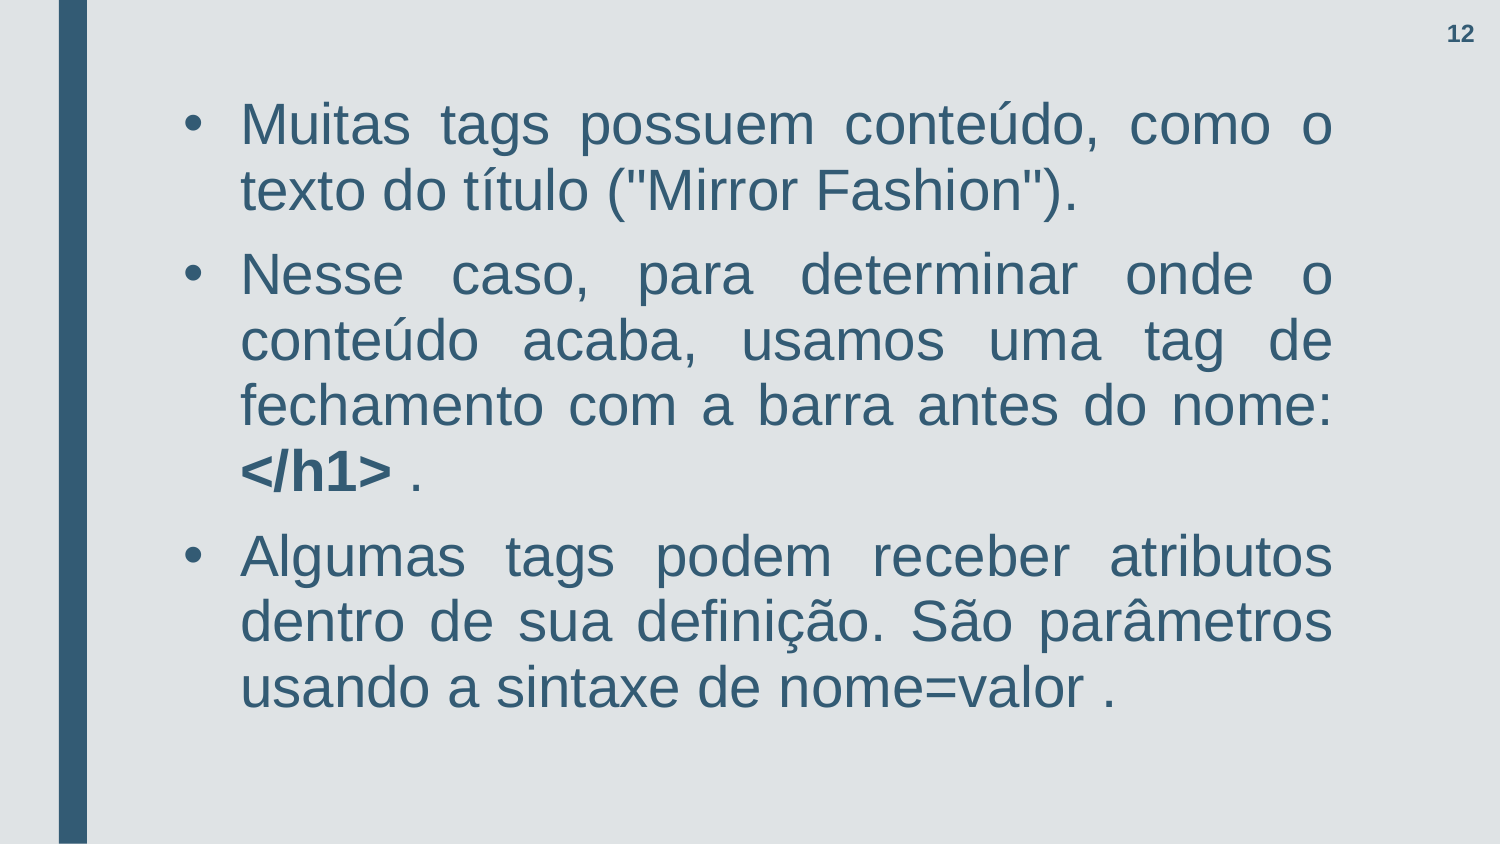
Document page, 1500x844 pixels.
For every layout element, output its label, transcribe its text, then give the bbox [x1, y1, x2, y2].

list Muitas tags possuem conteúdo, como o texto do título ("Mirror Fashion"). Nesse caso, para determinar onde o conteúdo acaba, usamos uma tag de fechamento com a barra antes do nome: </h1> . Algumas tags podem receber atributos dentro de sua definição. São parâmetros usando a sintaxe de nome=valor . [168, 84, 1351, 789]
slide_number 12 [1293, 7, 1490, 58]
